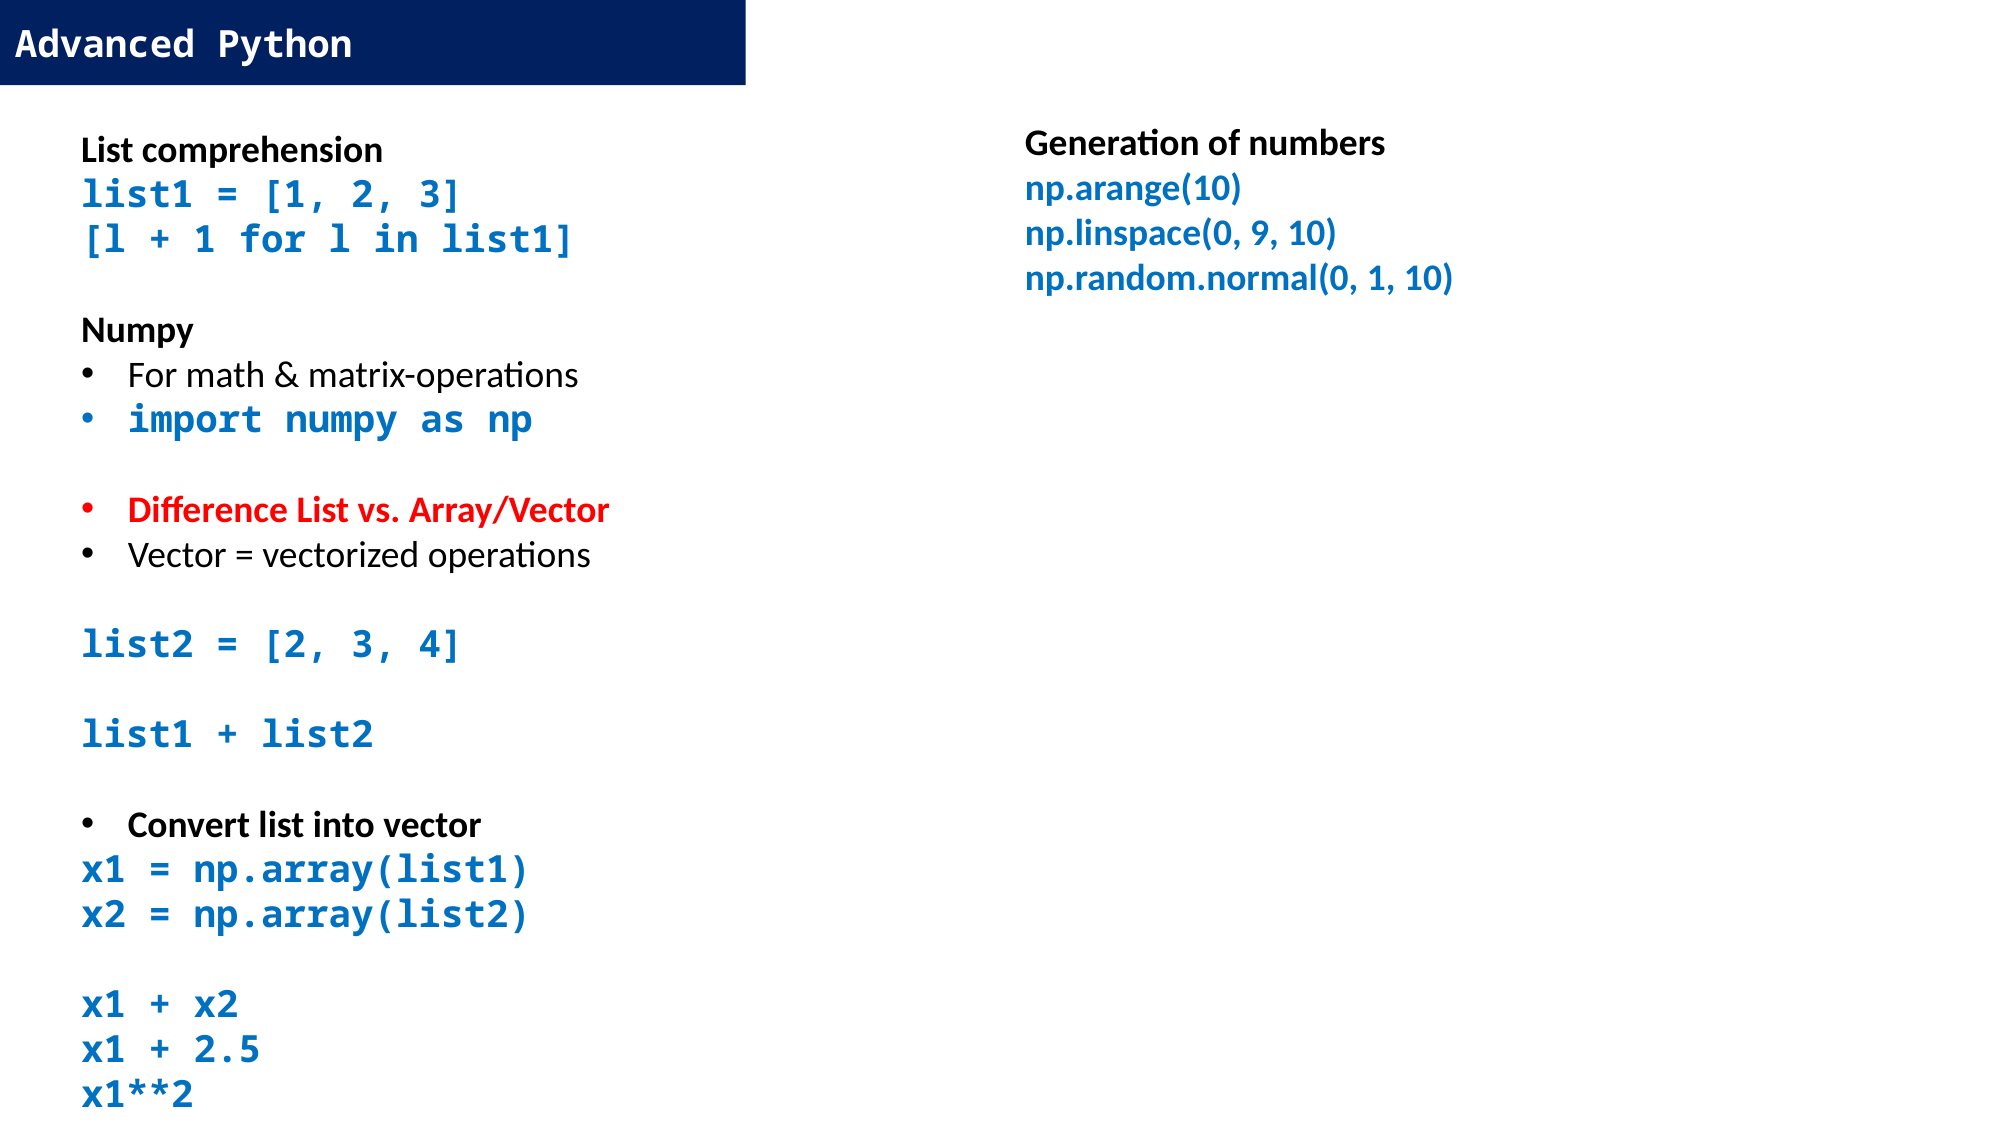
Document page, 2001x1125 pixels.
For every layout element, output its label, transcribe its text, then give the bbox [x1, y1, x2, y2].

text_box Generation of numbers np.arange(10) np.linspace(0, 9, 10) np.random.normal(0, 1, 10) [1010, 0, 1864, 457]
text_box List comprehension list1 = [1, 2, 3] [l + 1 for l in list1] Numpy For math & matrix-operations import numpy as np Difference List vs. Array/Vector Vector = vectorized operations list2 = [2, 3, 4] list1 + list2 Convert list into vector x1 = np.array(list1) x2 = np.array(list2) x1 + x2 x1 + 2.5 x1**2 [66, 24, 1461, 1125]
text_box Advanced Python [0, 0, 746, 86]
